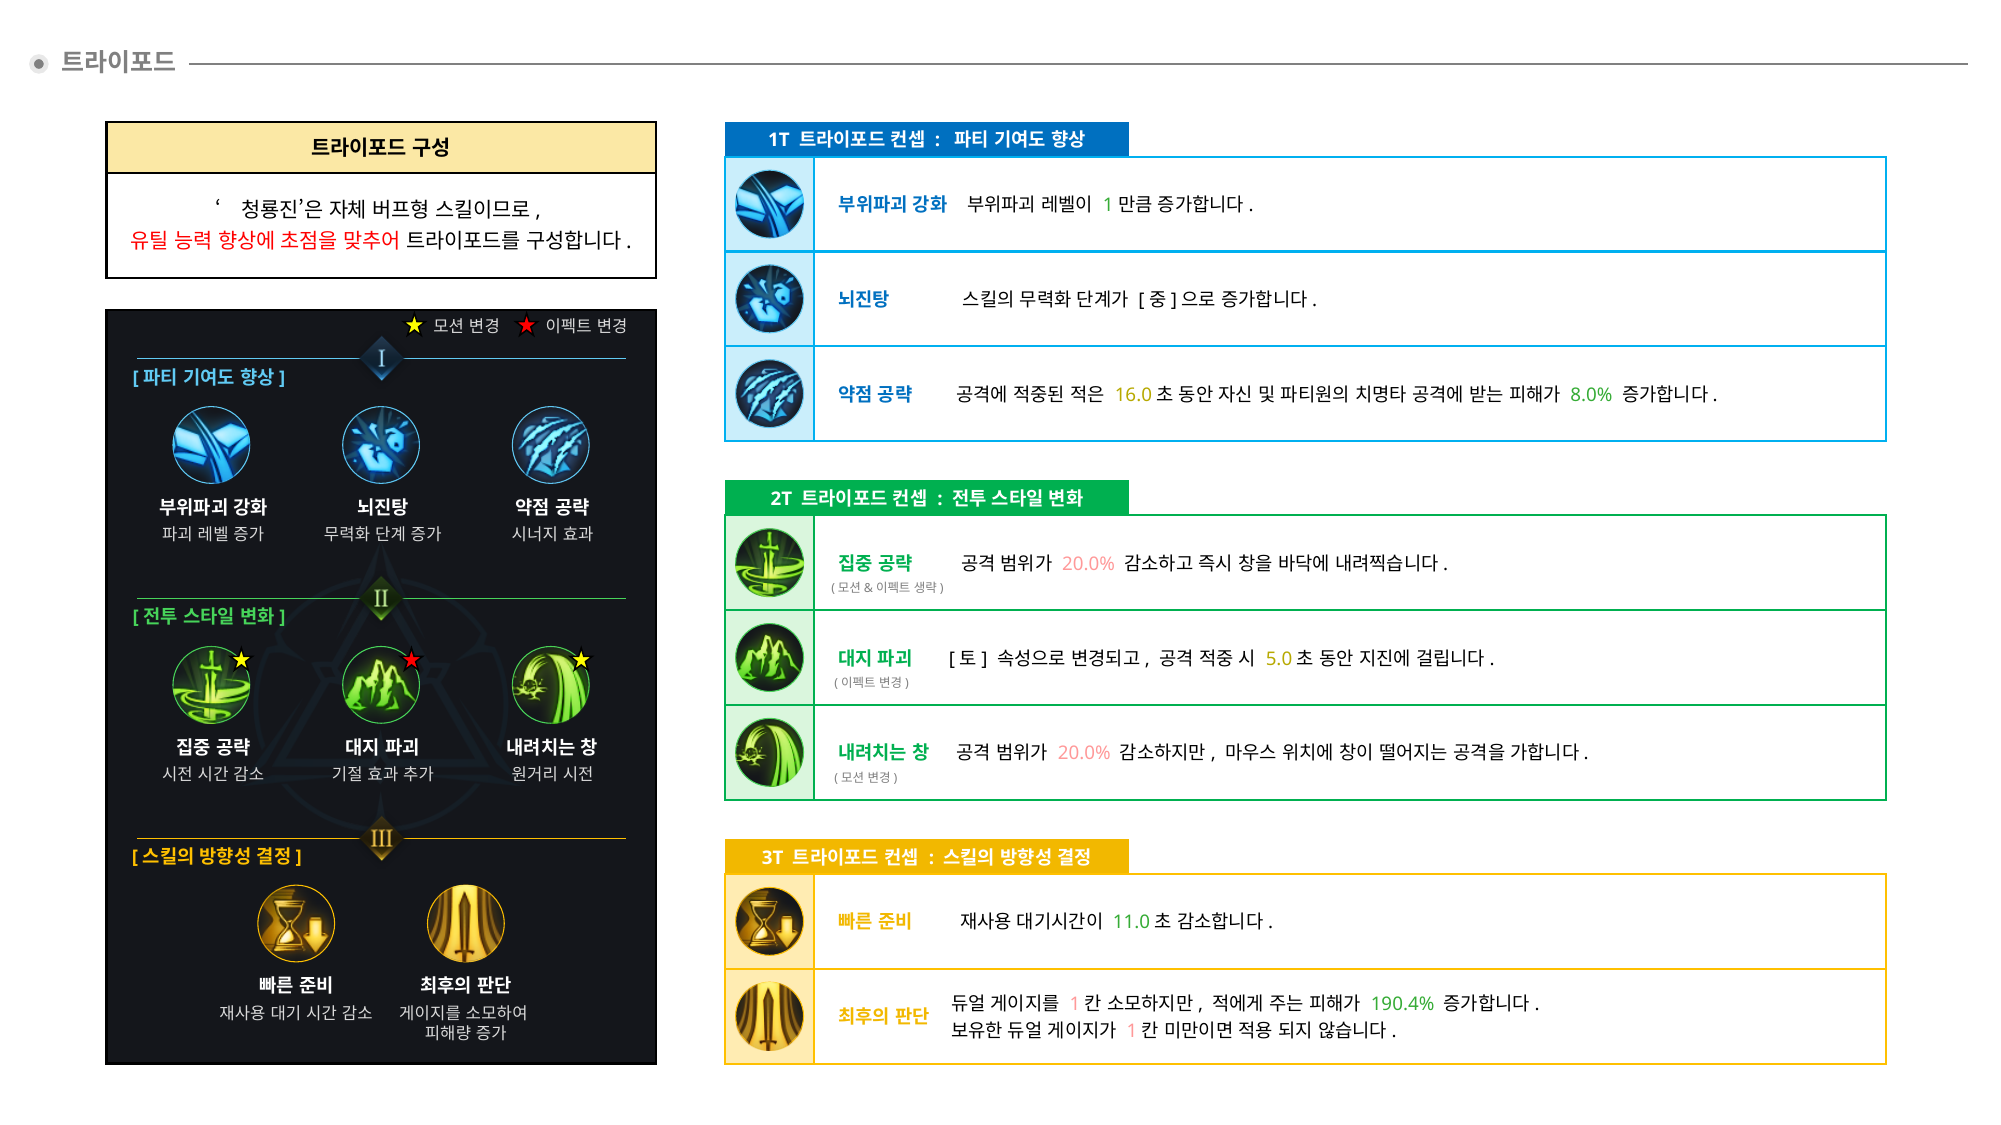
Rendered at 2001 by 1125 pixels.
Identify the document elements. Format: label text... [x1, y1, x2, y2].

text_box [105, 172, 657, 279]
text_box 트라이포드 구성 [105, 121, 657, 172]
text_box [105, 309, 657, 1065]
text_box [724, 121, 1887, 1065]
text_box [30, 30, 1969, 98]
